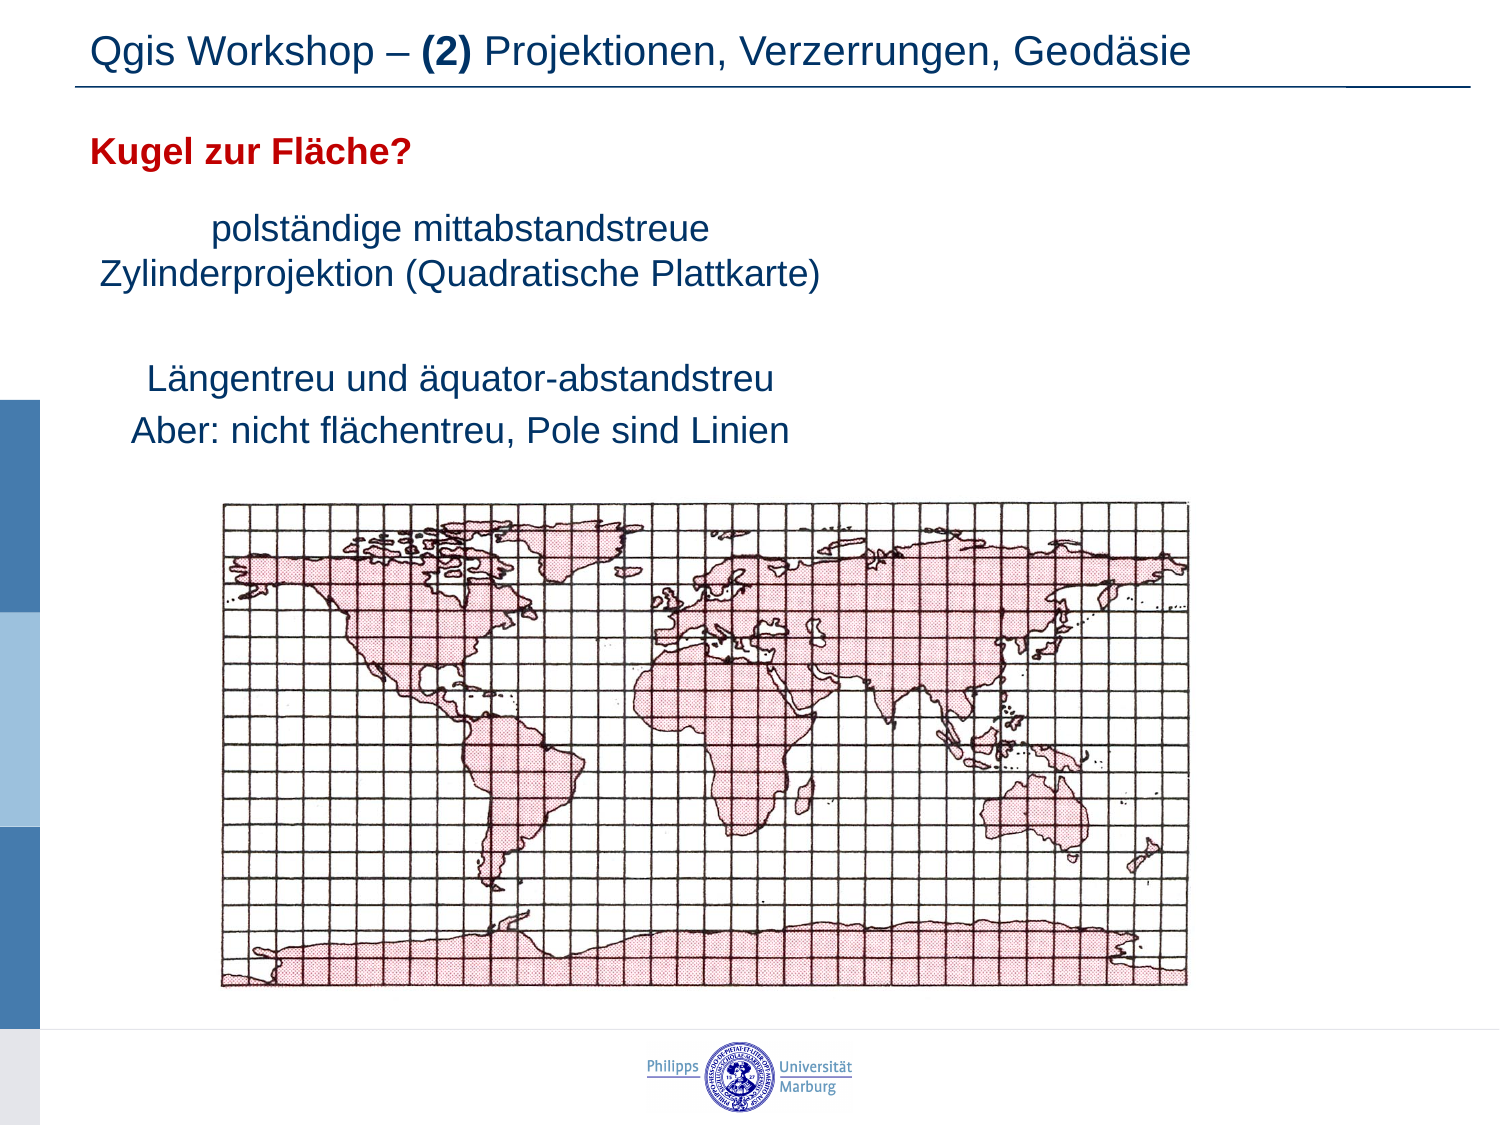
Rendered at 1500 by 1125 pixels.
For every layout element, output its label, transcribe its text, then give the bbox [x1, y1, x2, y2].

picture [214, 495, 1198, 1002]
text_box polständige mittabstandstreue Zylinderprojektion (Quadratische Plattkarte) Längentreu und äquator-abstandstreu Aber: nicht flächentreu, Pole sind Linien [74, 196, 846, 459]
picture [646, 1041, 853, 1113]
text_box Kugel zur Fläche? [74, 119, 1471, 180]
text_box Qgis Workshop – (2) Projektionen, Verzerrungen, Geodäsie [74, 7, 1425, 90]
